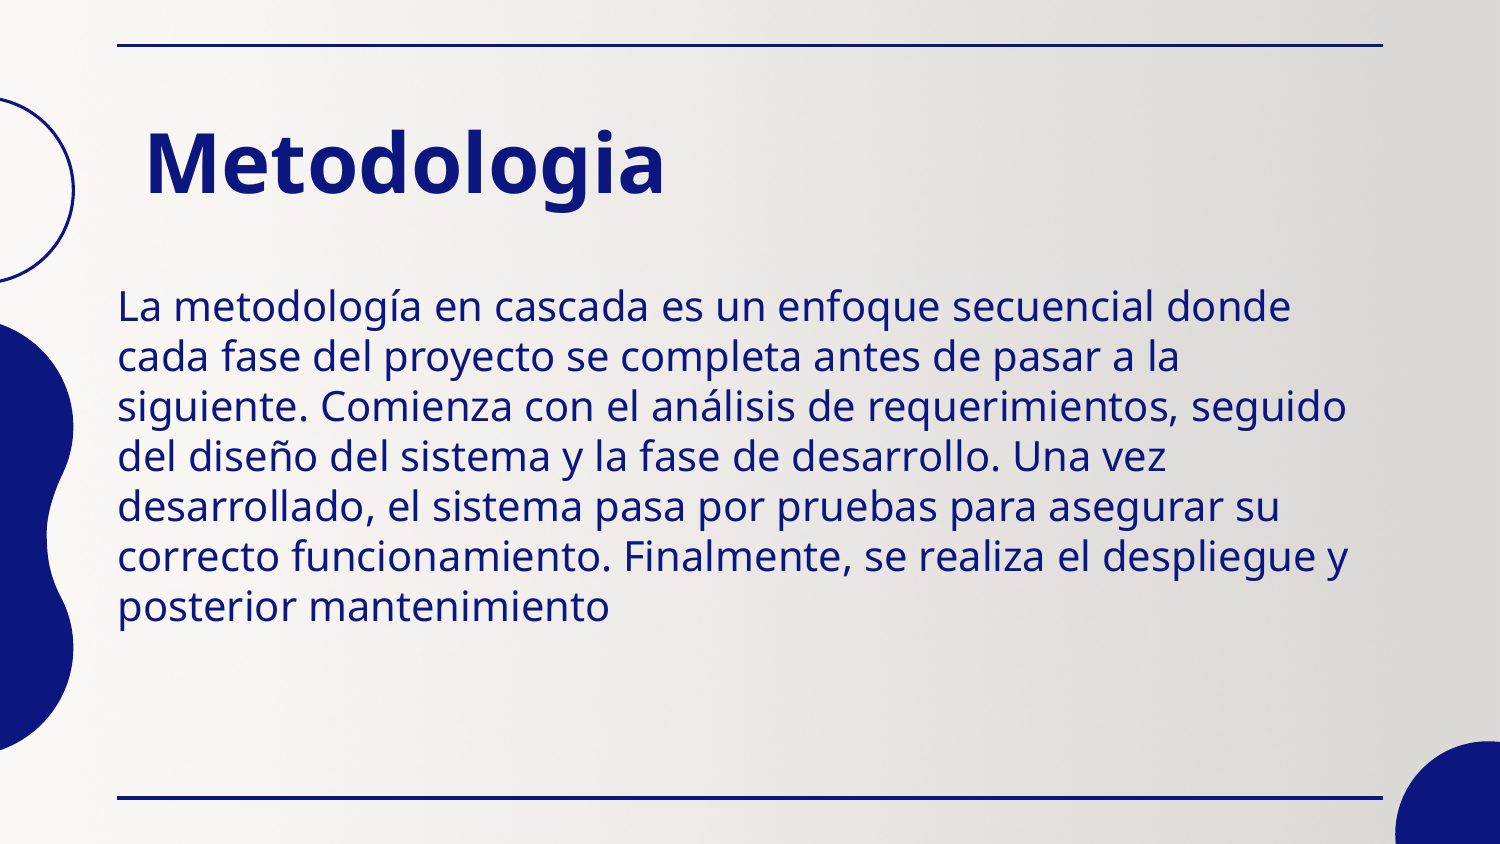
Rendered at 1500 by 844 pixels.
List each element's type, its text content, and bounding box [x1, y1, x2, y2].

subtitle La metodología en cascada es un enfoque secuencial donde cada fase del proyecto se completa antes de pasar a la siguiente. Comienza con el análisis de requerimientos, seguido del diseño del sistema y la fase de desarrollo. Una vez desarrollado, el sistema pasa por pruebas para asegurar su correcto funcionamiento. Finalmente, se realiza el despliegue y posterior mantenimiento [102, 264, 1398, 658]
title Metodologia [122, 91, 690, 230]
